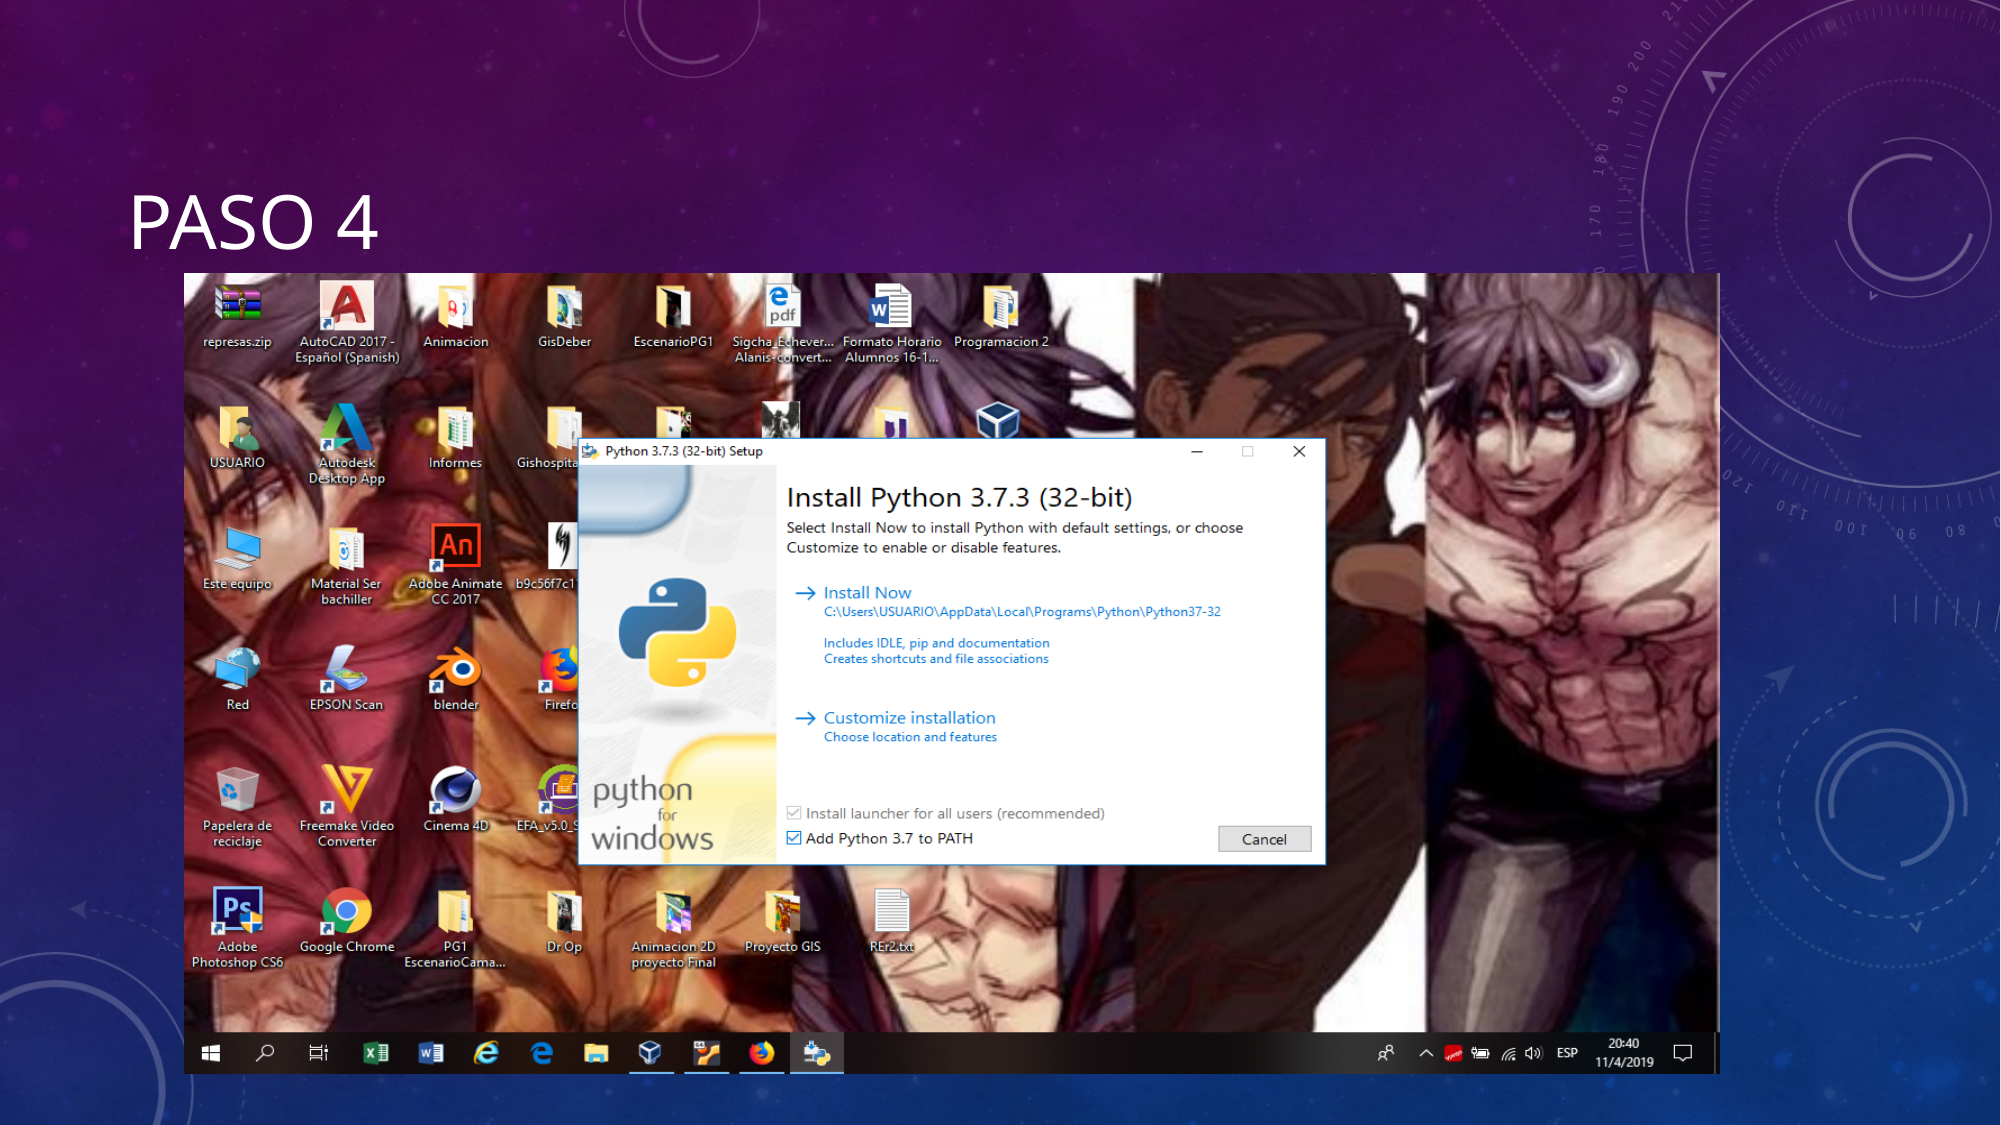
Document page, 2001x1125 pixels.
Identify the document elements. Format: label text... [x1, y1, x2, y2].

title Paso 4 [112, 99, 1775, 339]
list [184, 273, 1720, 1075]
picture [0, 0, 2001, 1125]
